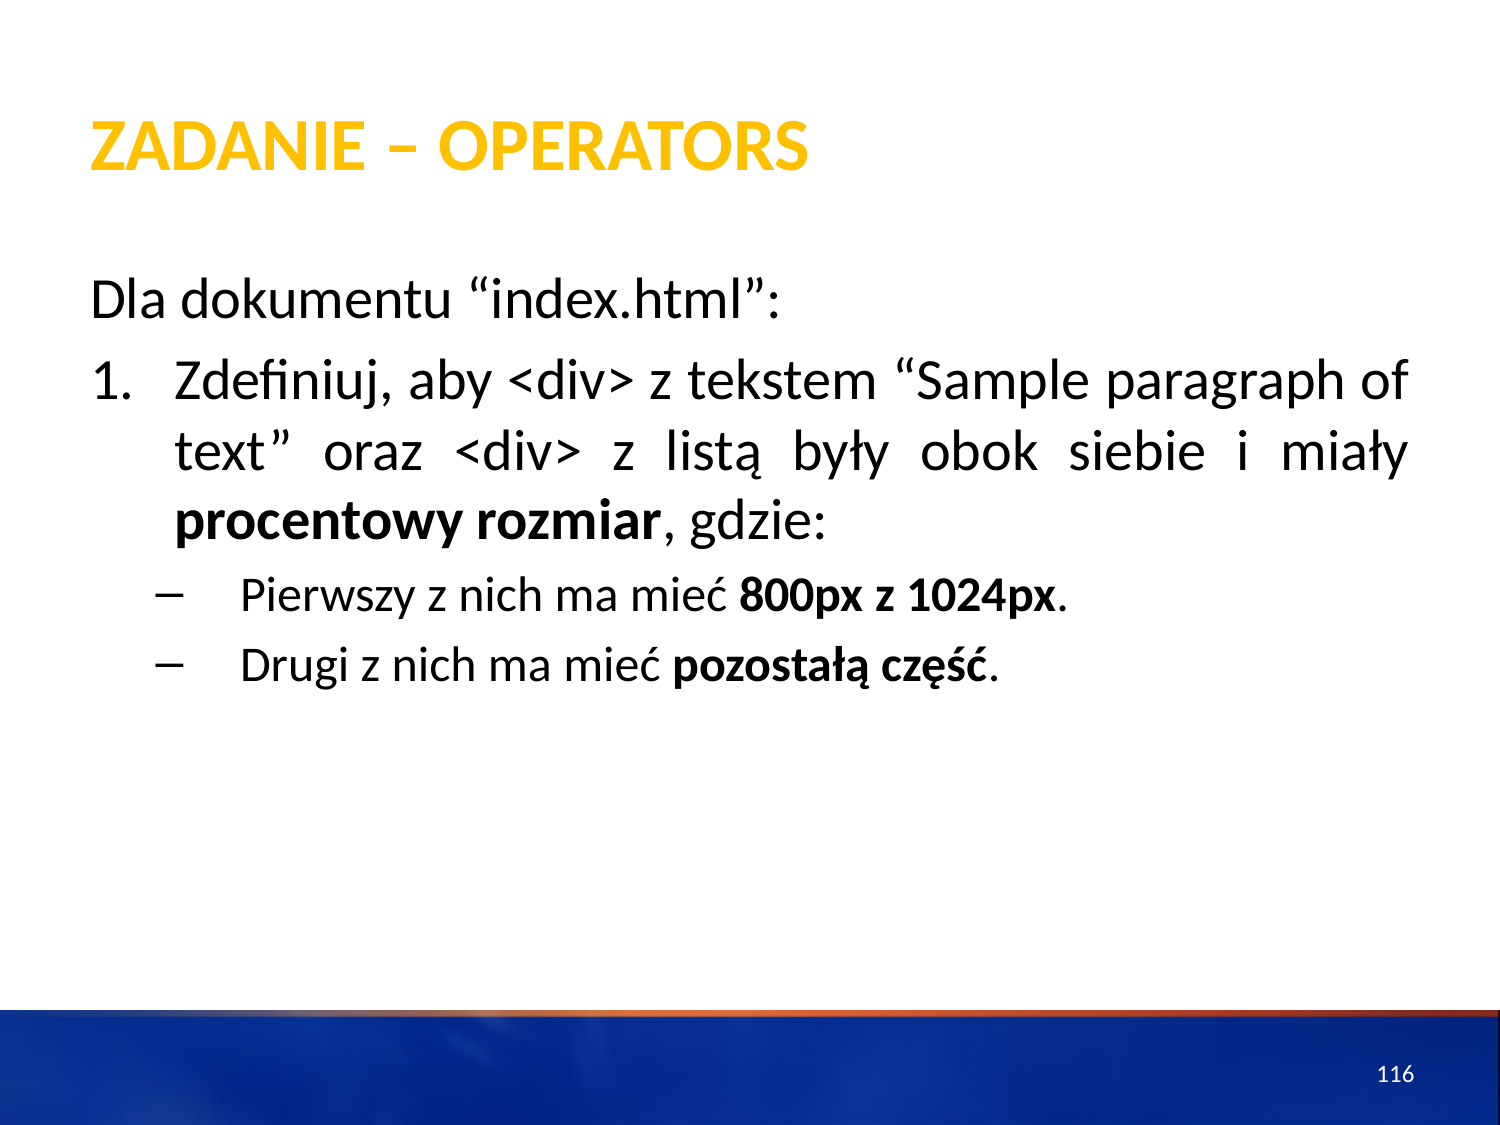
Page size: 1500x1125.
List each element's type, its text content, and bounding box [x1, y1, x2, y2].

list Dla dokumentu “index.html”: Zdefiniuj, aby <div> z tekstem “Sample paragraph of text” oraz <div> z listą były obok siebie i miały procentowy rozmiar, gdzie: Pierwszy z nich ma mieć 800px z 1024px. Drugi z nich ma mieć pozostałą część. [75, 252, 1425, 1047]
title ZADANIE – Operators [75, 93, 1425, 188]
slide_number 116 [1215, 1042, 1430, 1103]
picture [0, 1010, 1500, 1125]
